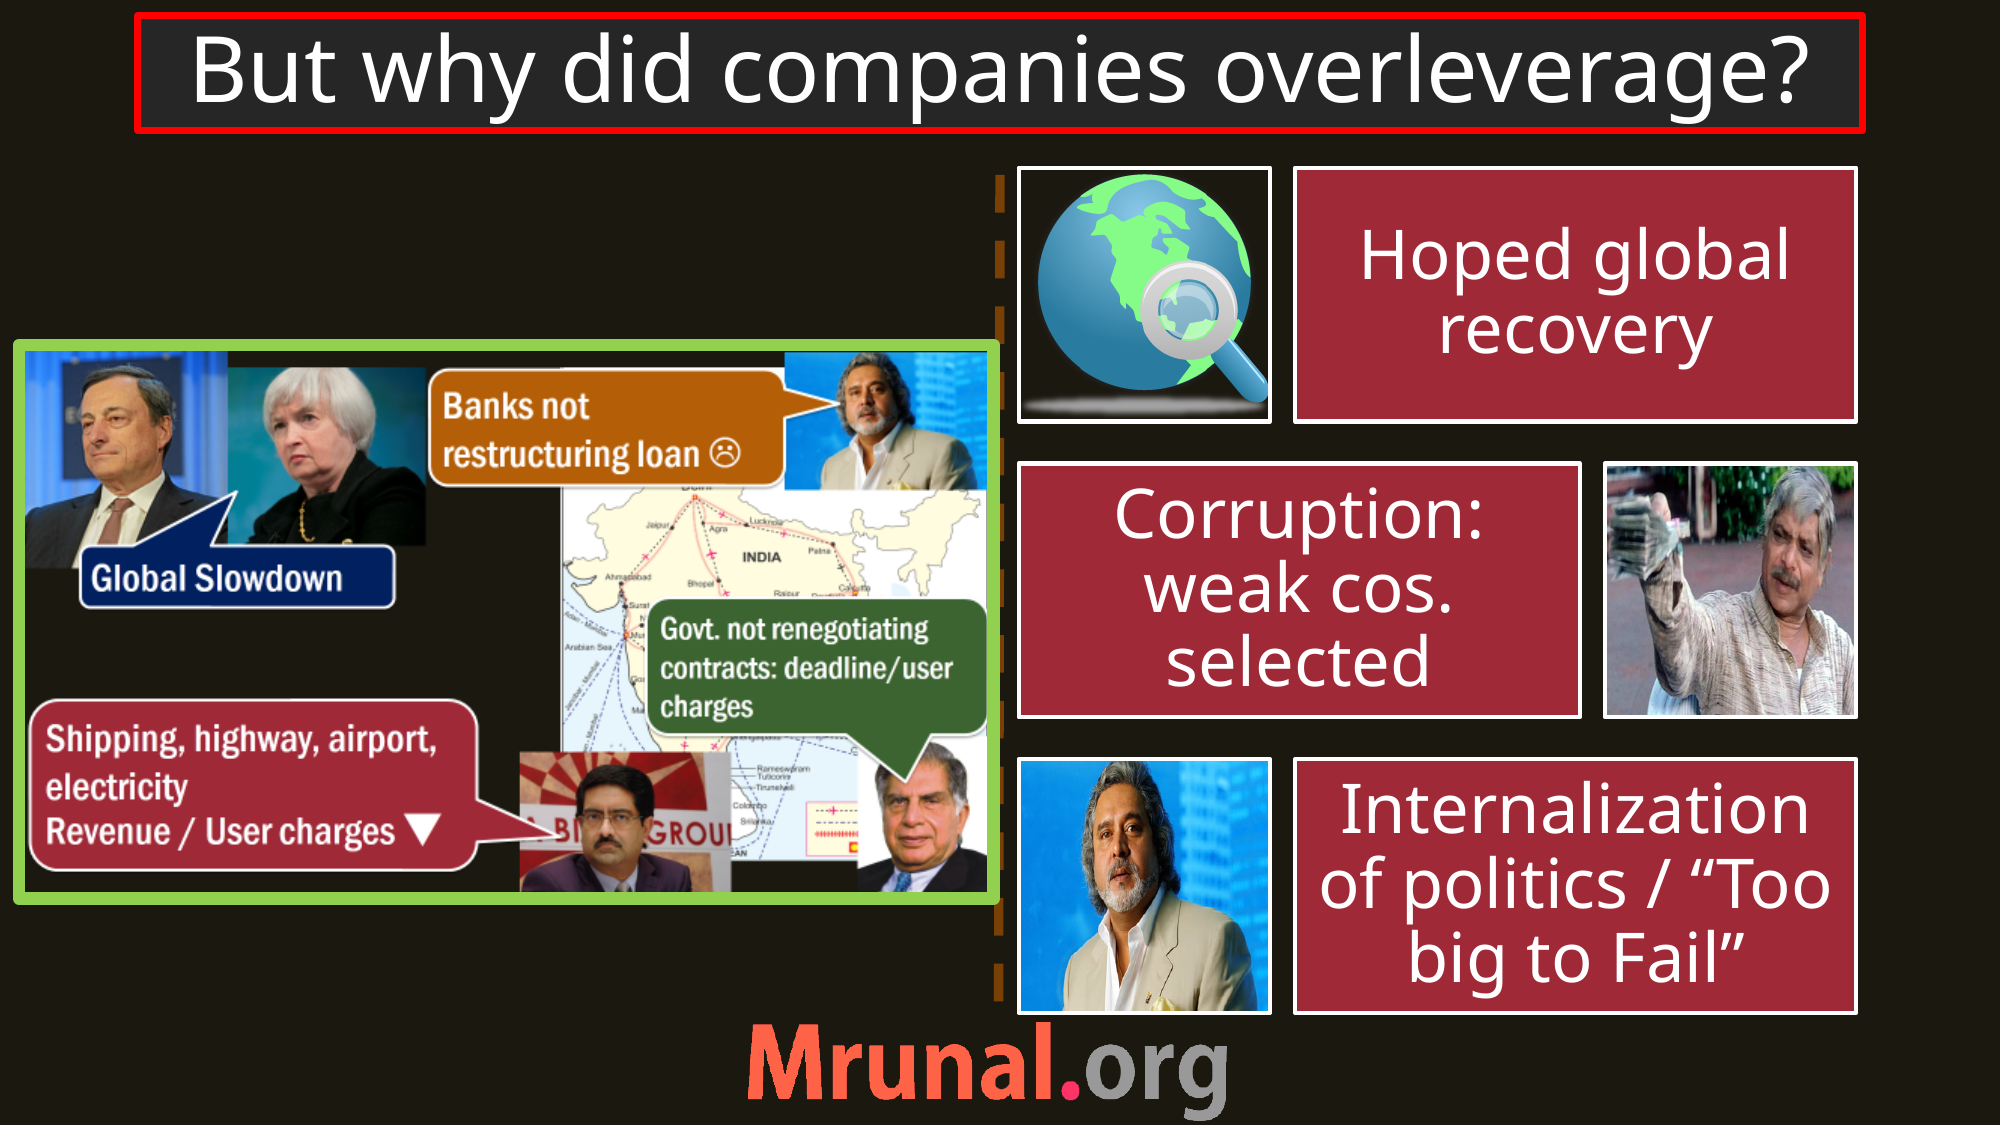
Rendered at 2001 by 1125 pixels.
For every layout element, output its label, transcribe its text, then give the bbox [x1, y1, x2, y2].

picture [741, 1005, 1230, 1125]
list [1012, 167, 1863, 1014]
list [25, 350, 988, 893]
title But why did companies overleverage? [134, 12, 1866, 134]
